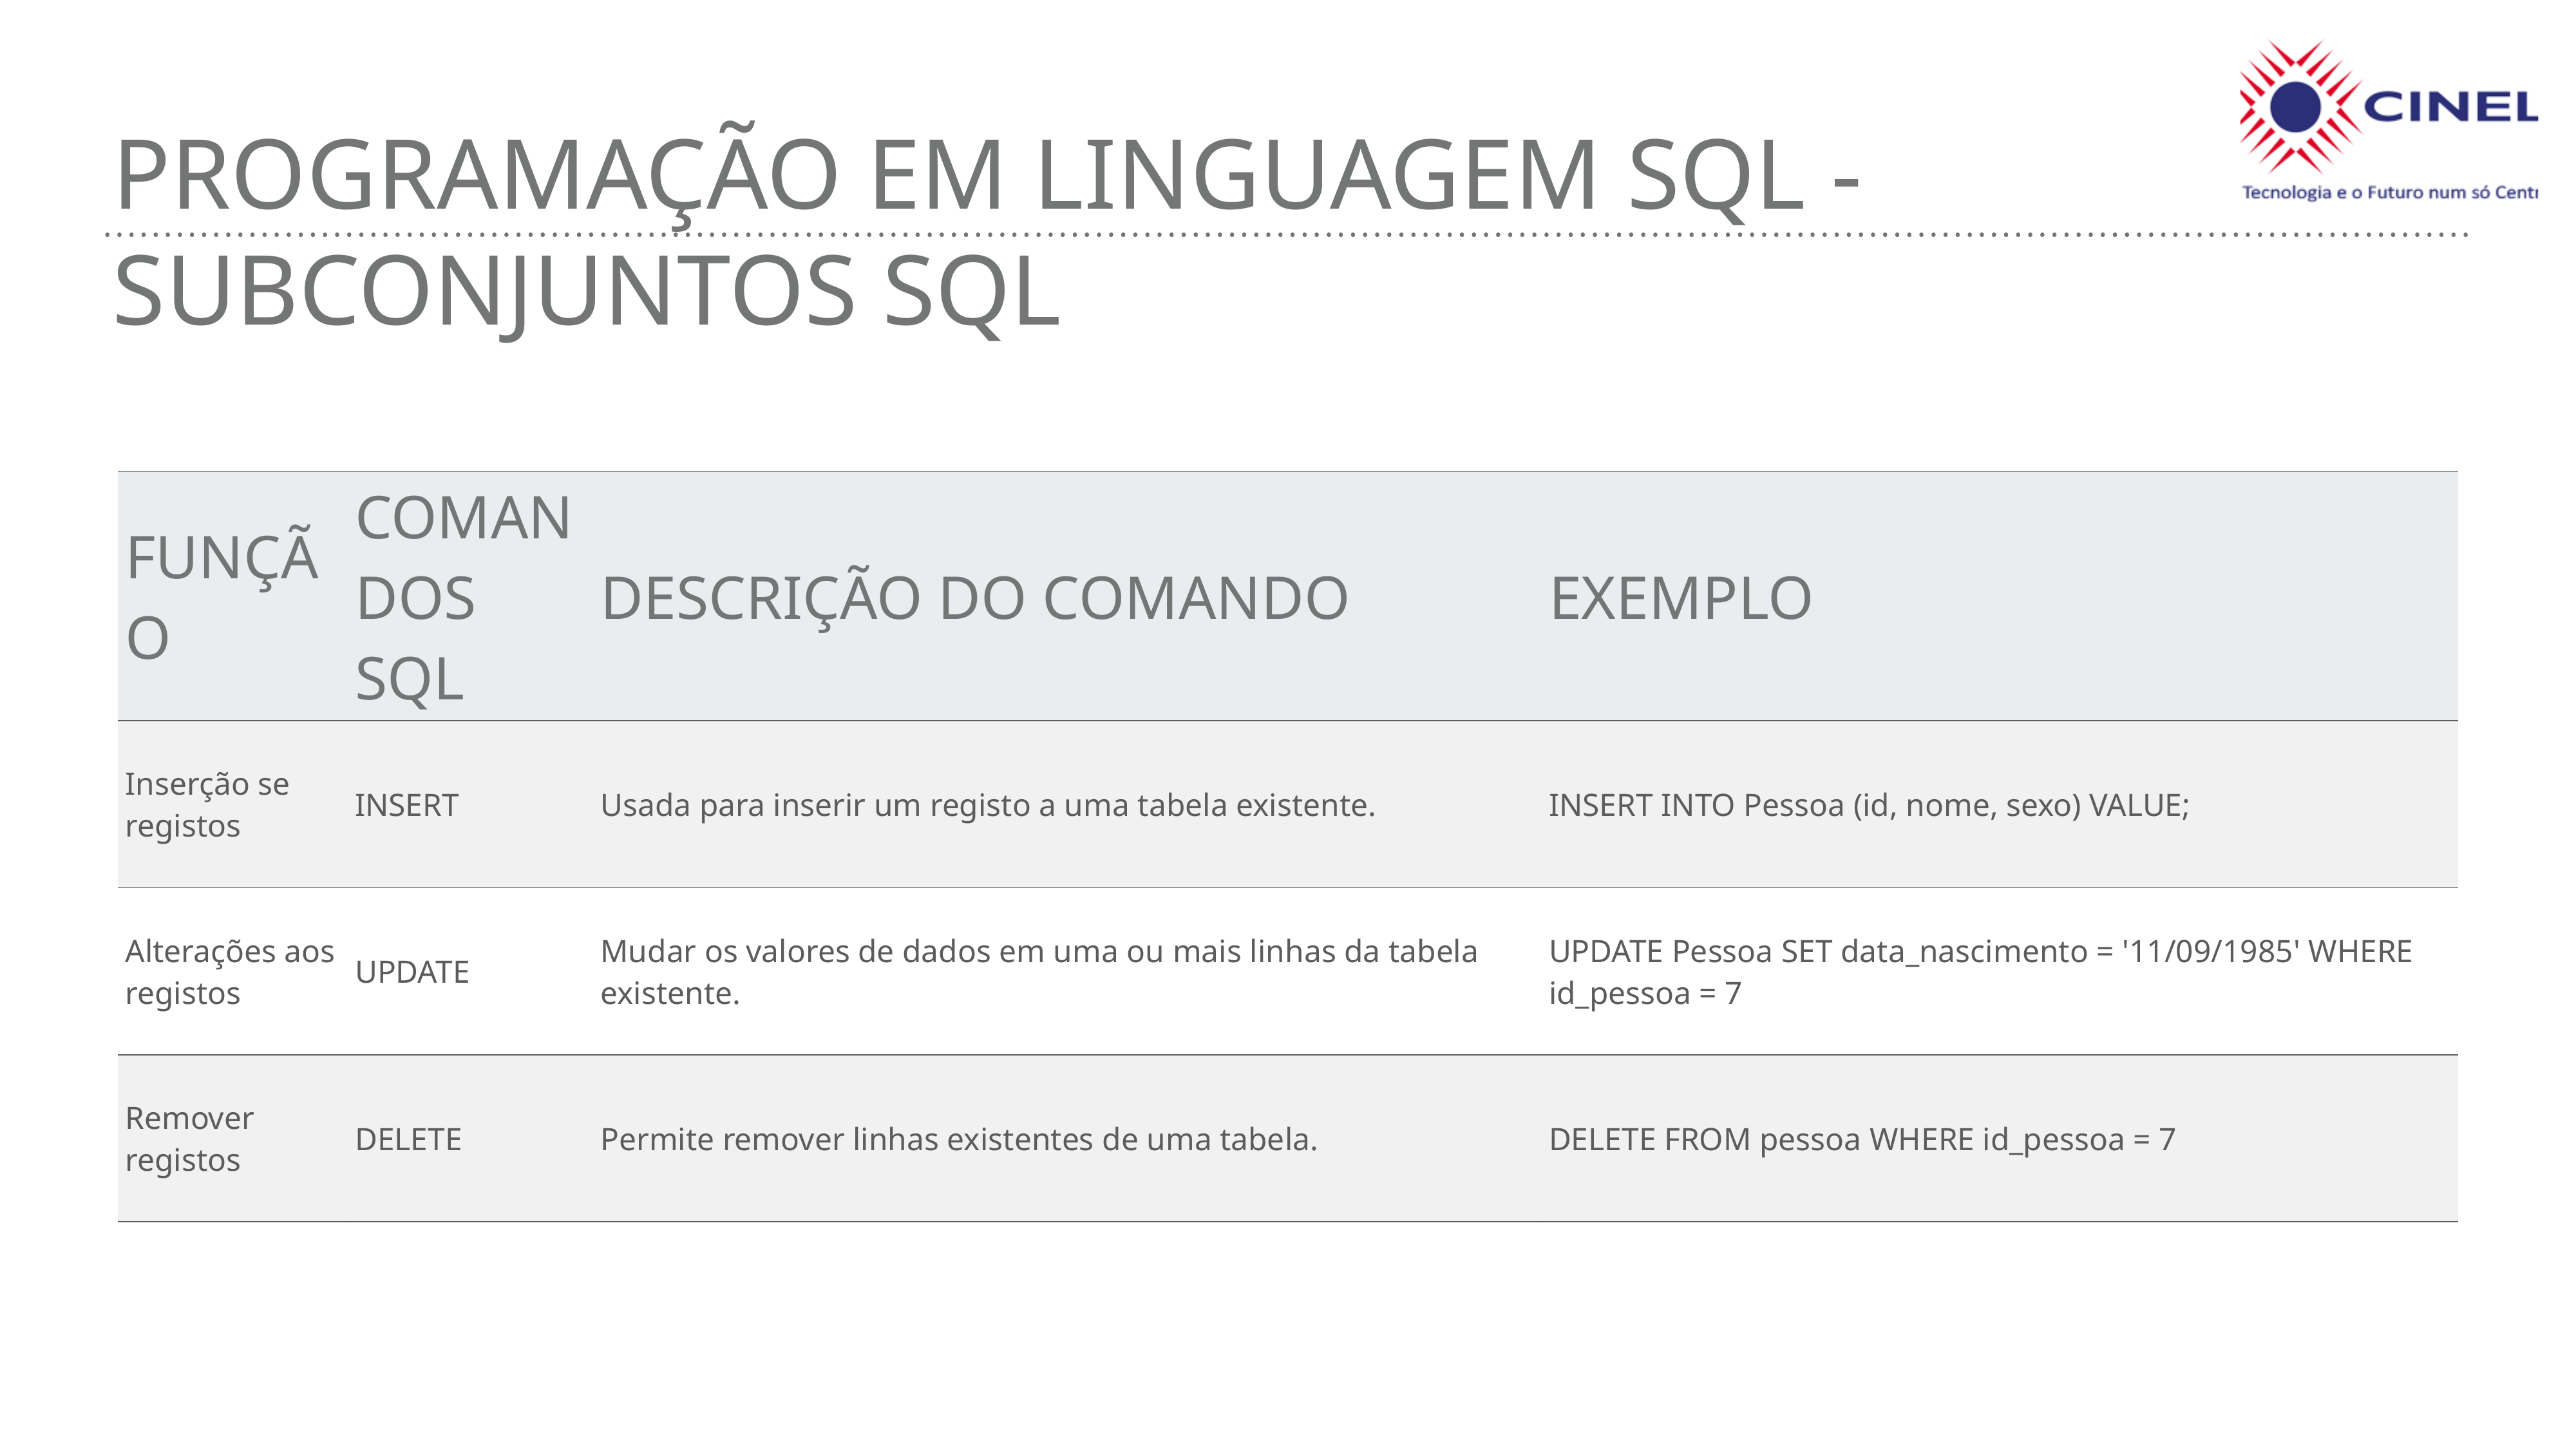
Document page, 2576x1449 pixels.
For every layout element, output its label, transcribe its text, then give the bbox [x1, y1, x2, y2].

table_header comandos SQL [347, 472, 593, 720]
table_cell Usada para inserir um registo a uma tabela existente. [593, 721, 1541, 887]
table_cell Remover registos [118, 1056, 347, 1221]
table_cell DELETE [347, 1056, 593, 1221]
table_cell UPDATE [347, 888, 593, 1054]
table_cell Inserção se registos [118, 721, 347, 887]
title Programação EM LINGUAGEM SQL - Subconjuntos sql [107, 107, 2469, 215]
table_header função [118, 472, 347, 720]
table_cell Permite remover linhas existentes de uma tabela. [593, 1056, 1541, 1221]
table_cell Mudar os valores de dados em uma ou mais linhas da tabela existente. [593, 888, 1541, 1054]
picture [2240, 37, 2539, 209]
table_cell UPDATE Pessoa SET data_nascimento = '11/09/1985' WHERE id_pessoa = 7 [1541, 888, 2458, 1054]
table_cell DELETE FROM pessoa WHERE id_pessoa = 7 [1541, 1056, 2458, 1221]
table_cell Alterações aos registos [118, 888, 347, 1054]
table_cell INSERT [347, 721, 593, 887]
table_header exemplo [1541, 472, 2458, 720]
table_header descrição do comando [593, 472, 1541, 720]
table_cell INSERT INTO Pessoa (id, nome, sexo) VALUE; [1541, 721, 2458, 887]
